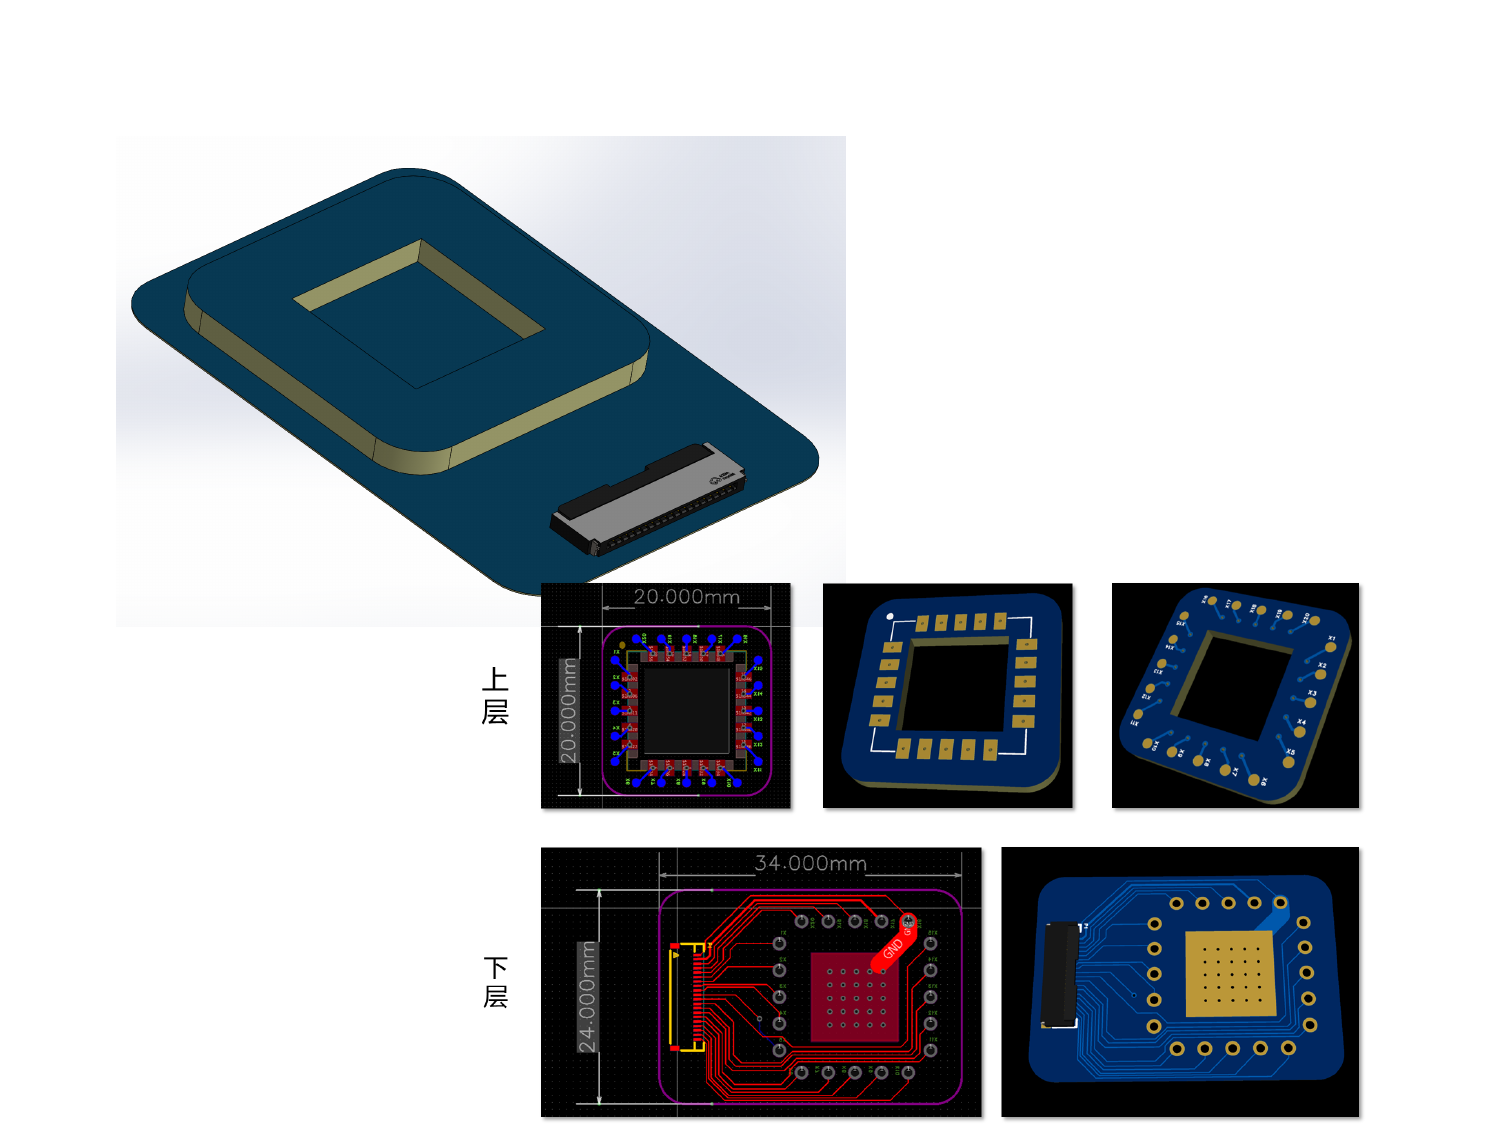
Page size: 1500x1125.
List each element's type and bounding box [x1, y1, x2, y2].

picture [116, 136, 1367, 1125]
